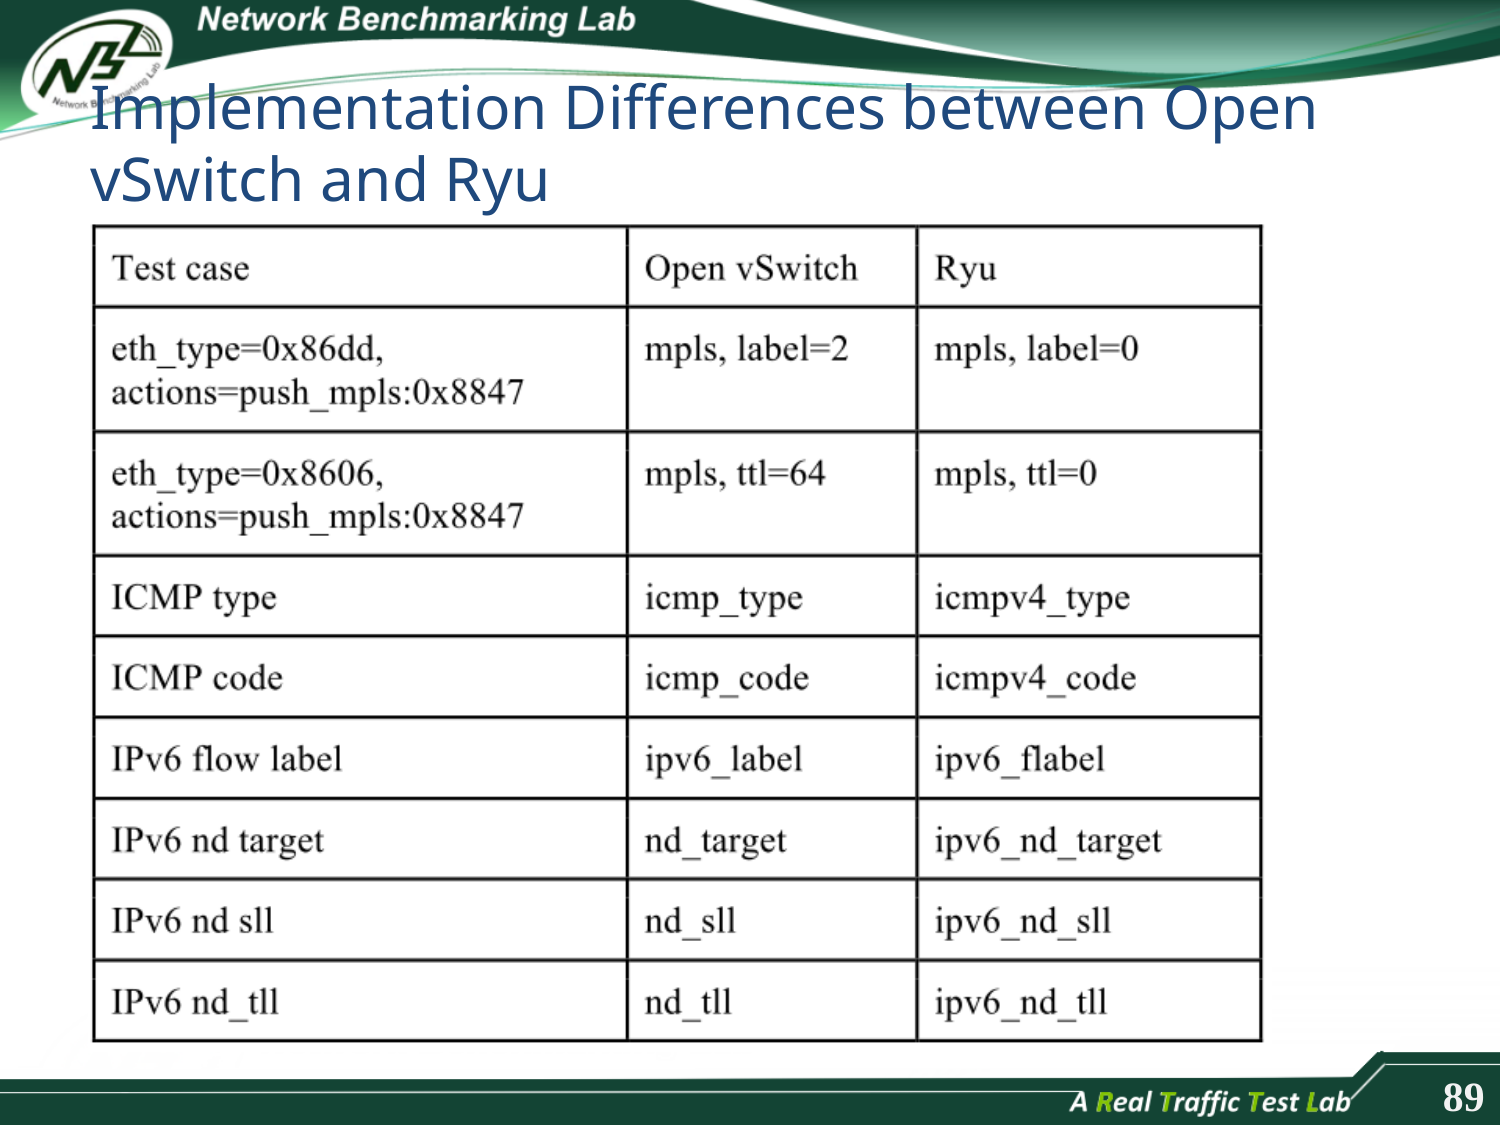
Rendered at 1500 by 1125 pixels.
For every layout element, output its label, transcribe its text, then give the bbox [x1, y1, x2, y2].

slide_number 89 [1387, 1065, 1500, 1125]
picture [0, 0, 1500, 162]
picture [0, 220, 1500, 1125]
title Implementation Differences between Open vSwitch and Ryu [75, 95, 1425, 188]
